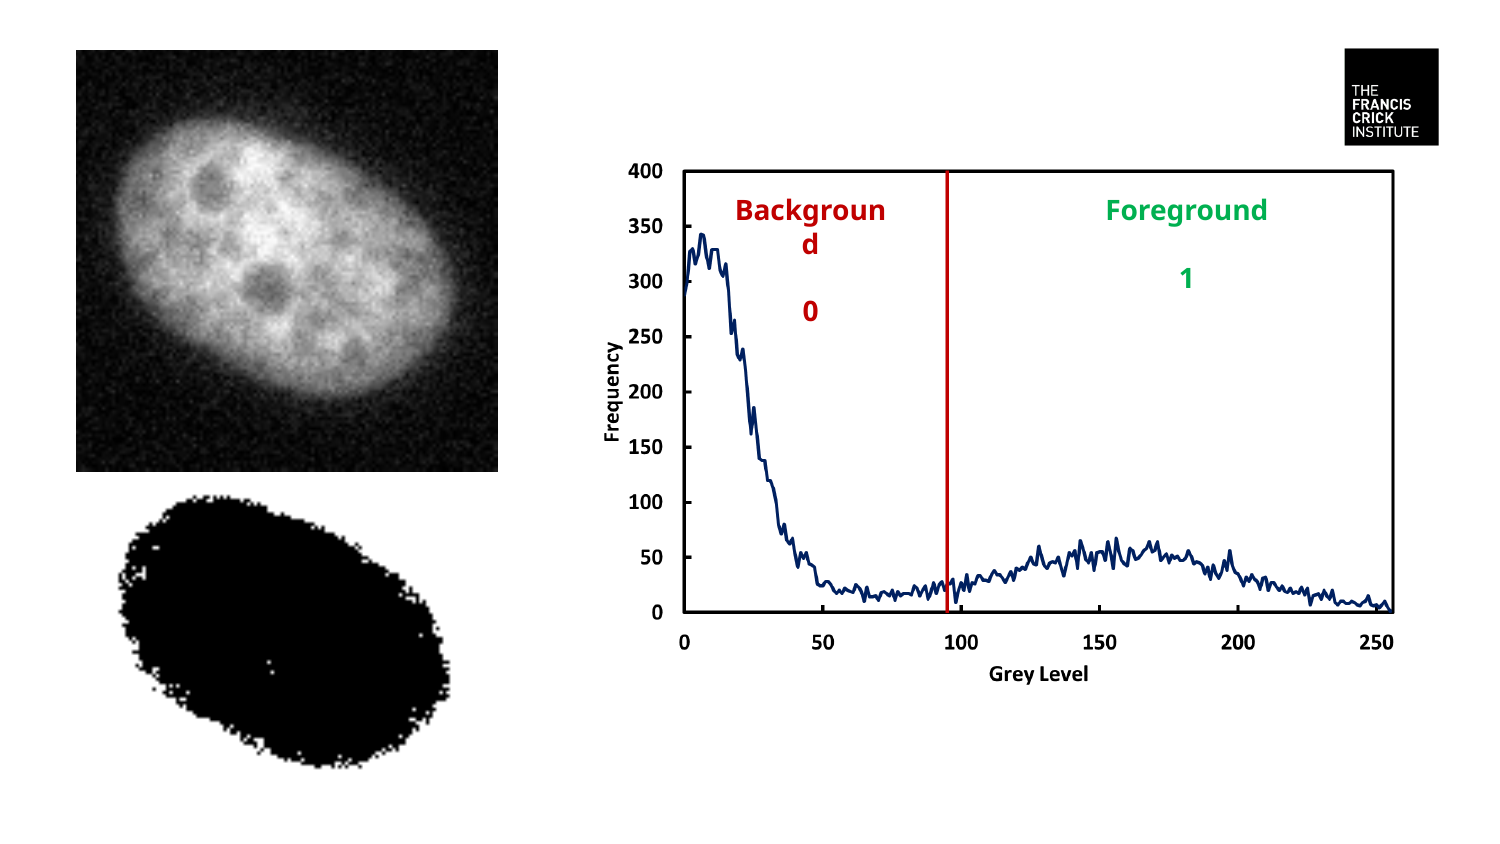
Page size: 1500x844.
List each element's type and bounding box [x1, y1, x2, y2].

picture [76, 50, 498, 844]
picture [581, 13, 1478, 702]
